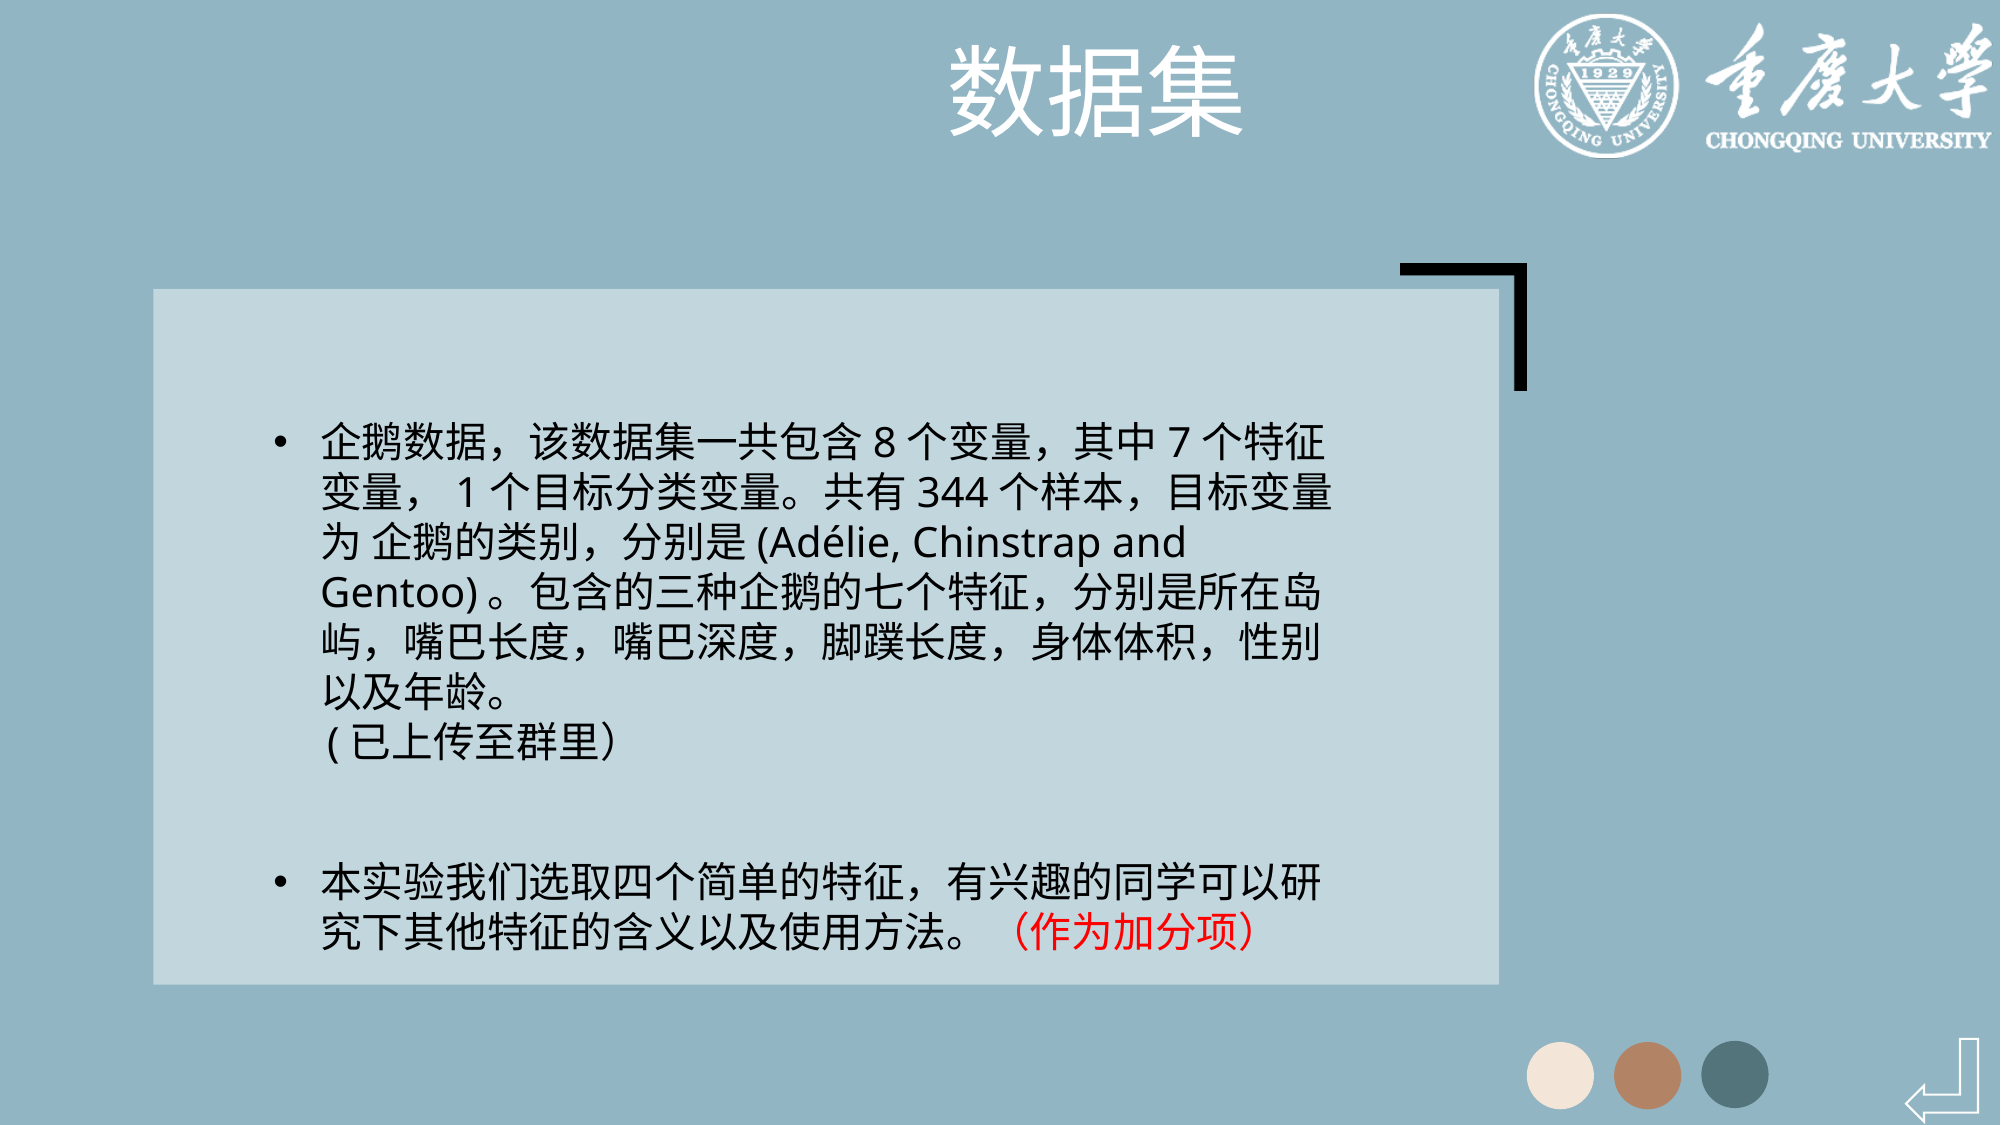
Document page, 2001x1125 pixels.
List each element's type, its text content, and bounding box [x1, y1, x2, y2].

text_box 企鹅数据，该数据集一共包含8个变量，其中7个特征变量，1个目标分类变量。共有344个样本，目标变量为 企鹅的类别，分别是(Adélie, Chinstrap and Gentoo)。包含的三种企鹅的七个特征，分别是所在岛屿，嘴巴长度，嘴巴深度，脚蹼长度，身体体积，性别以及年龄。 (已上传至群里） 本实验我们选取四个简单的特征，有兴趣的同学可以研究下其他特征的含义以及使用方法。（作为加分项） [258, 408, 1374, 964]
text_box [1525, 1040, 1595, 1111]
picture [1400, 263, 1527, 391]
text_box [1613, 1040, 1683, 1111]
text_box 数据集 [931, 22, 1499, 157]
text_box [1700, 1039, 1770, 1110]
text_box [1904, 1037, 1980, 1125]
picture [1499, 0, 2000, 182]
text_box [152, 288, 1500, 986]
